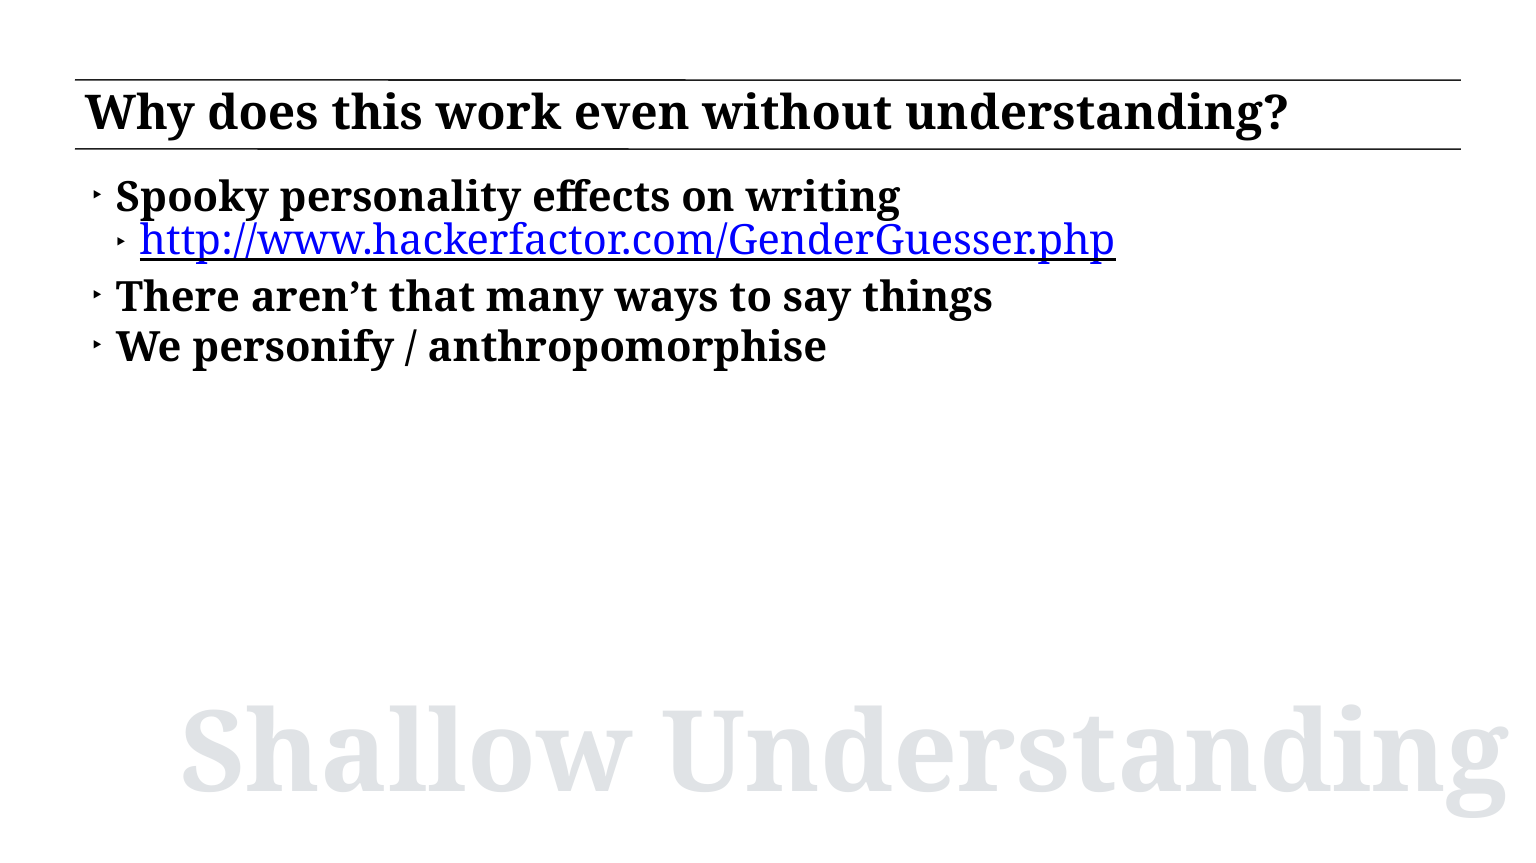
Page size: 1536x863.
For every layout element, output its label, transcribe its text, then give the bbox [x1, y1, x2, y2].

text_box Shallow Understanding [164, 671, 1526, 821]
title Why does this work even without understanding? [76, 82, 1369, 160]
list Spooky personality effects on writing http://www.hackerfactor.com/GenderGuesser.php There aren’t that many ways to say things We personify / anthropomorphise [76, 160, 1492, 823]
